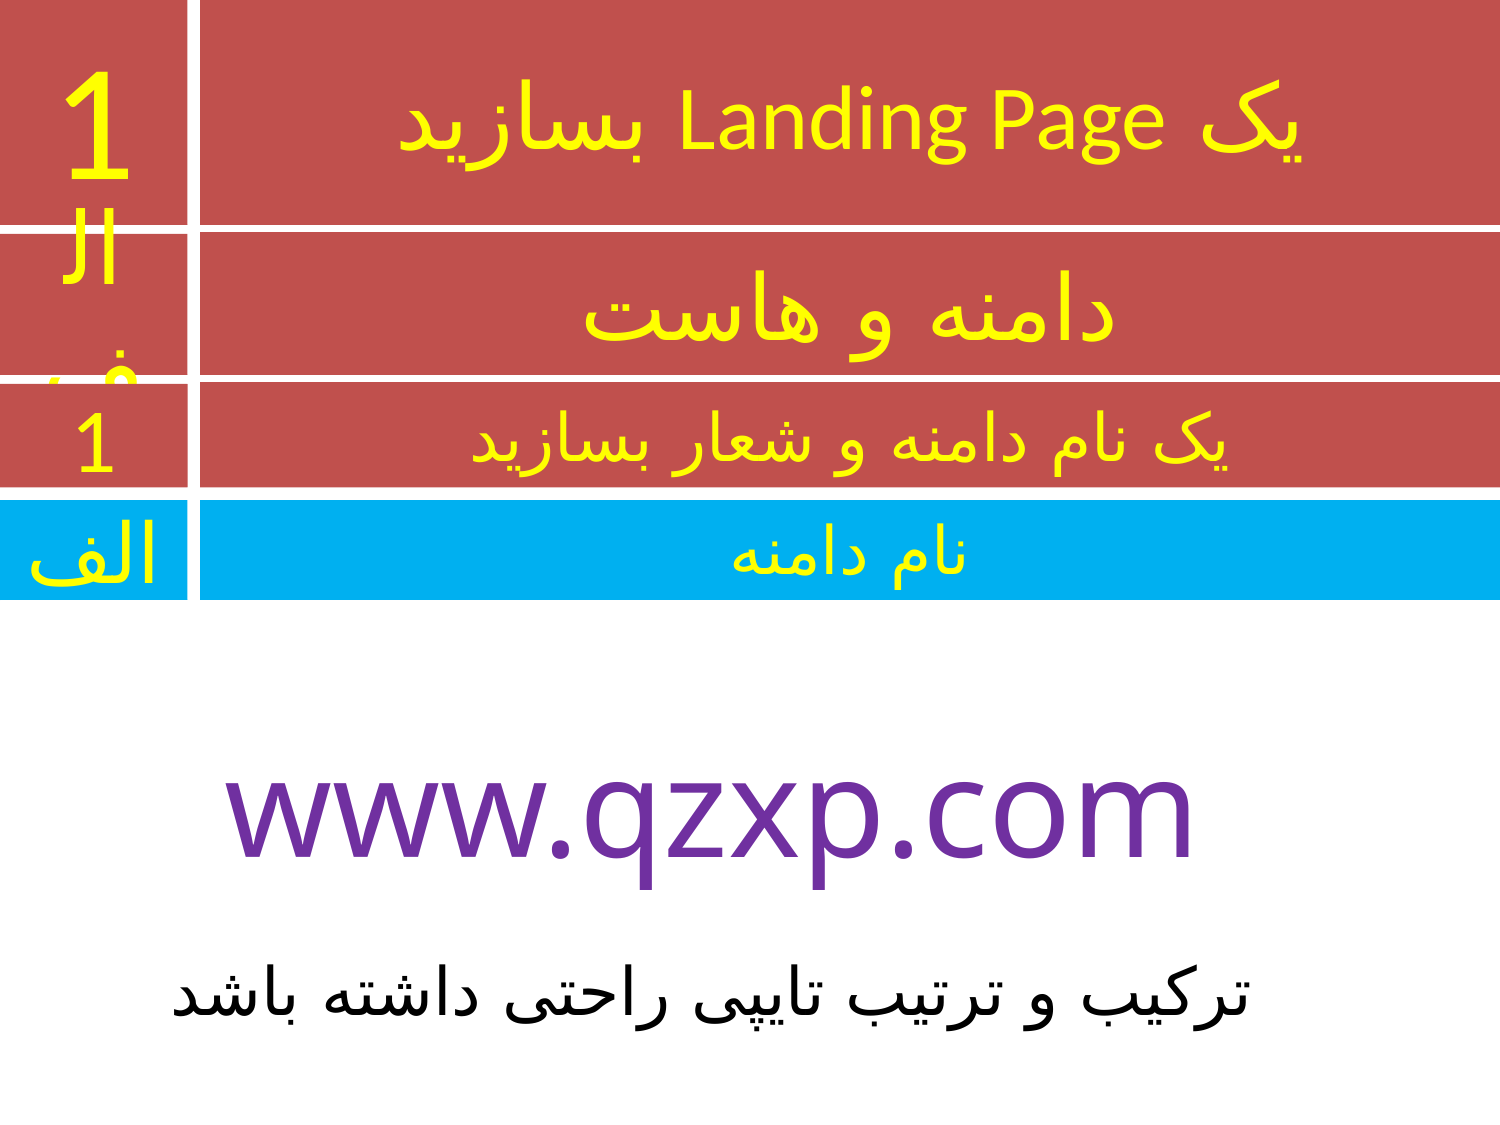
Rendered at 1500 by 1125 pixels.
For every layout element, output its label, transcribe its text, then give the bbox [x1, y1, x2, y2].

list نام دامنه [200, 500, 1500, 600]
title یک Landing Page بسازید [200, 0, 1500, 225]
text_box 1 [0, 0, 190, 228]
text_box 1 [0, 381, 190, 490]
text_box الف [0, 497, 190, 603]
text_box www.qzxp.com [0, 712, 1500, 893]
text_box ترکیب و ترتیب تایپی راحتی داشته باشد [0, 941, 1500, 1037]
text_box یک نام دامنه و شعار بسازید [200, 382, 1500, 488]
text_box دامنه و هاست [200, 232, 1500, 375]
text_box الف [0, 231, 190, 378]
